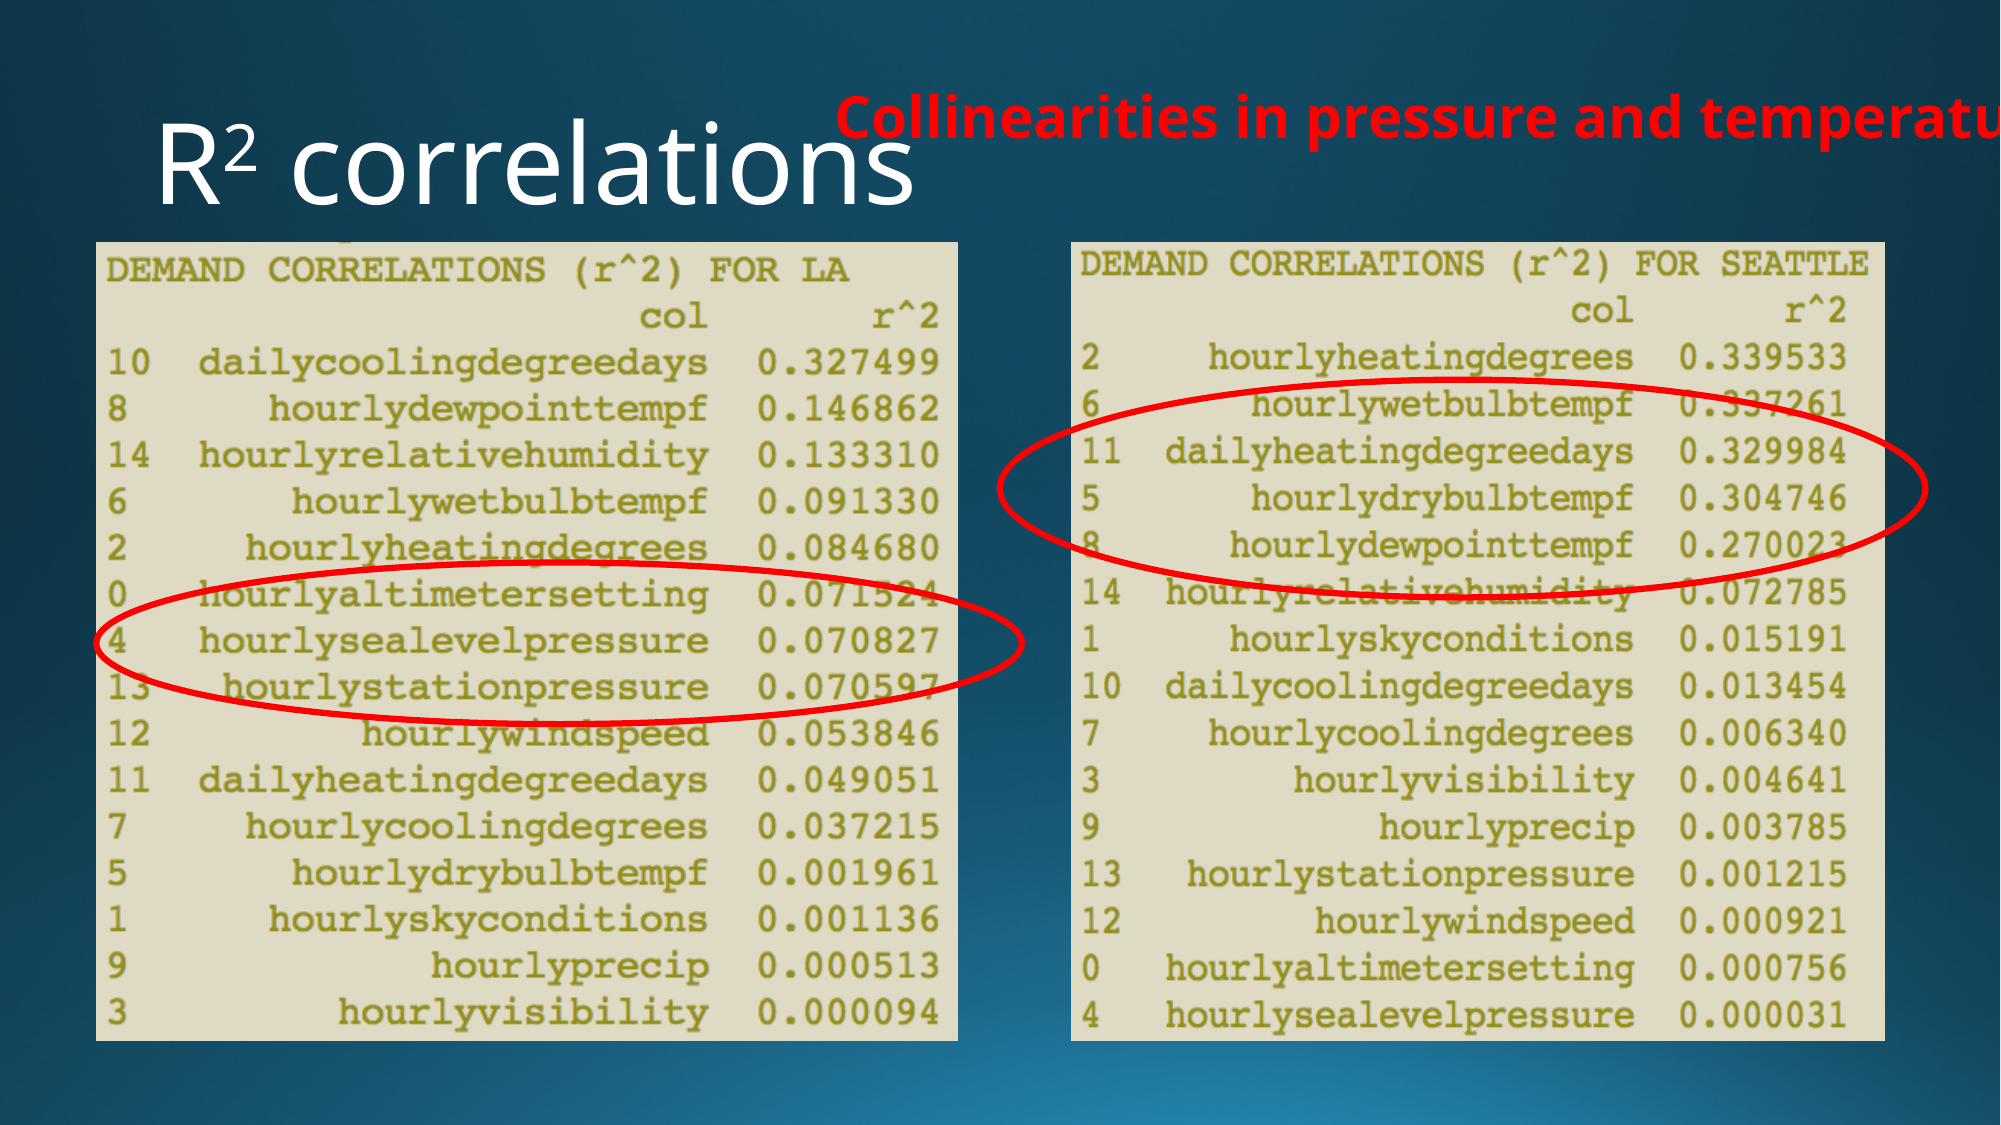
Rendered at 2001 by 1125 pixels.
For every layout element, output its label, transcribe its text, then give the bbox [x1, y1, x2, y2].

text_box [1885, 442, 1927, 535]
text_box Collinearities in pressure and temperature [819, 72, 2000, 158]
text_box [958, 601, 1023, 686]
picture [0, 0, 2001, 1125]
title R2 correlations [137, 59, 1863, 278]
text_box [998, 429, 1071, 548]
